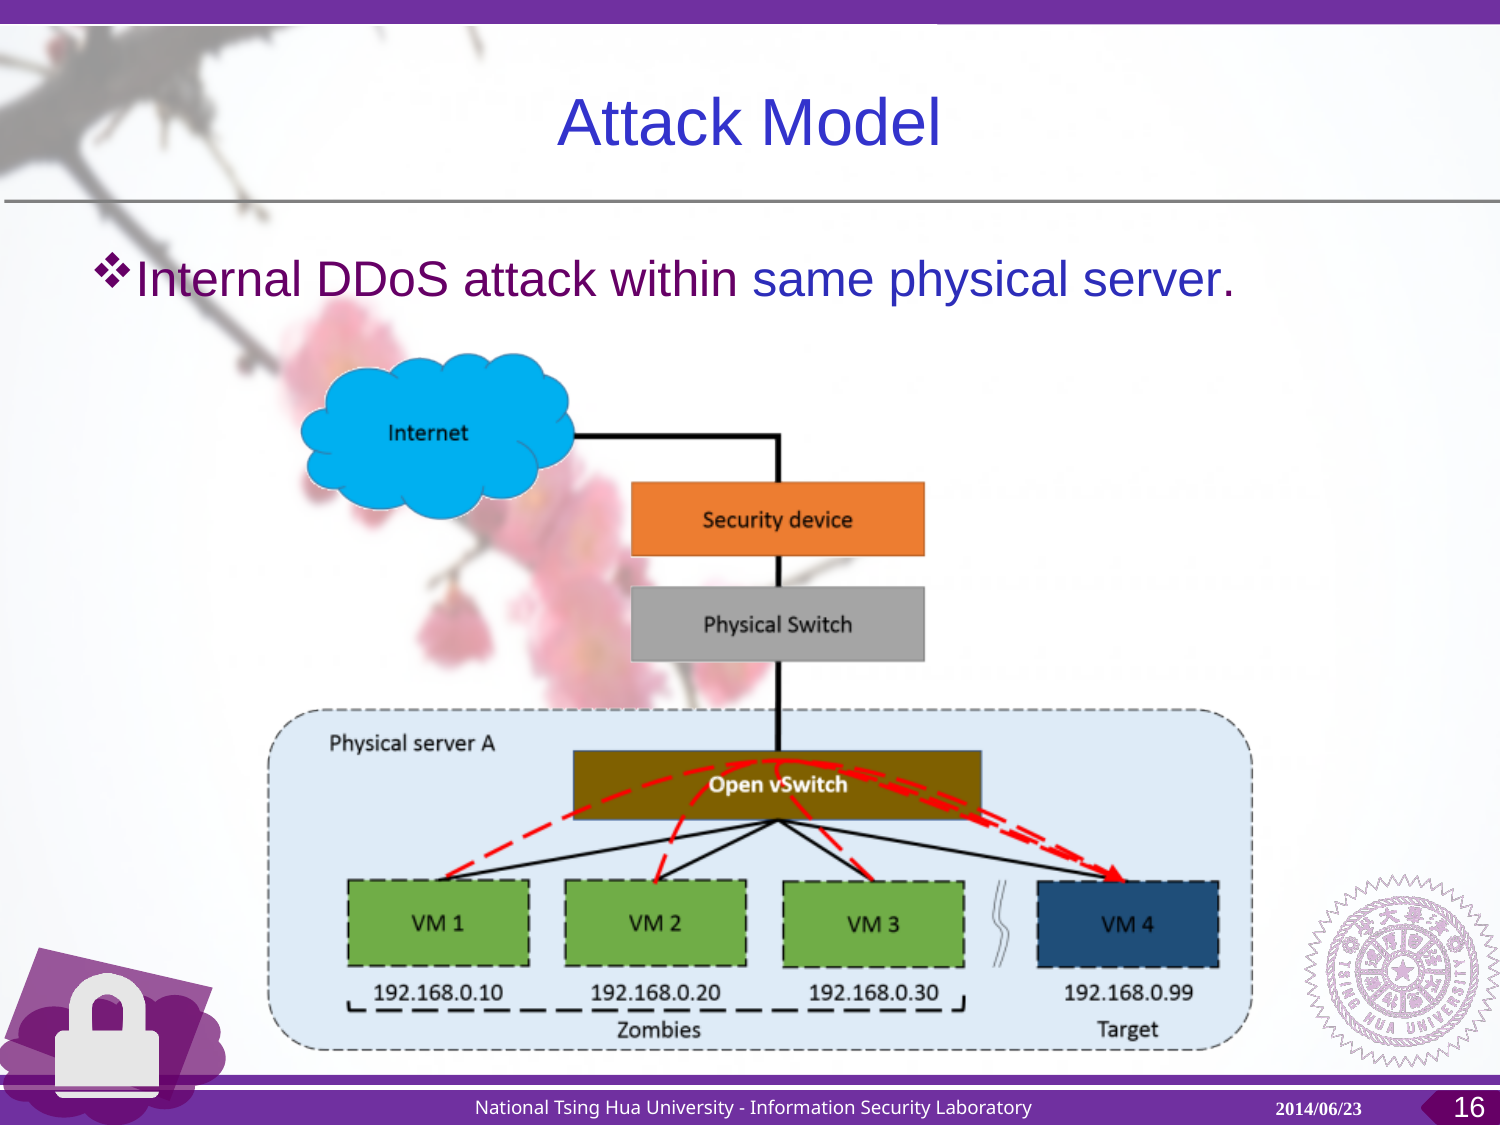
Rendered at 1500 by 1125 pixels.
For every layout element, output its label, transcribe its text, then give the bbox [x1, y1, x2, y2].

slide_number 16 [1436, 1088, 1500, 1123]
title Attack Model [75, 38, 1425, 200]
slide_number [1260, 1089, 1403, 1125]
list Internal DDoS attack within same physical server. [75, 238, 1425, 1005]
picture [236, 350, 1500, 1068]
